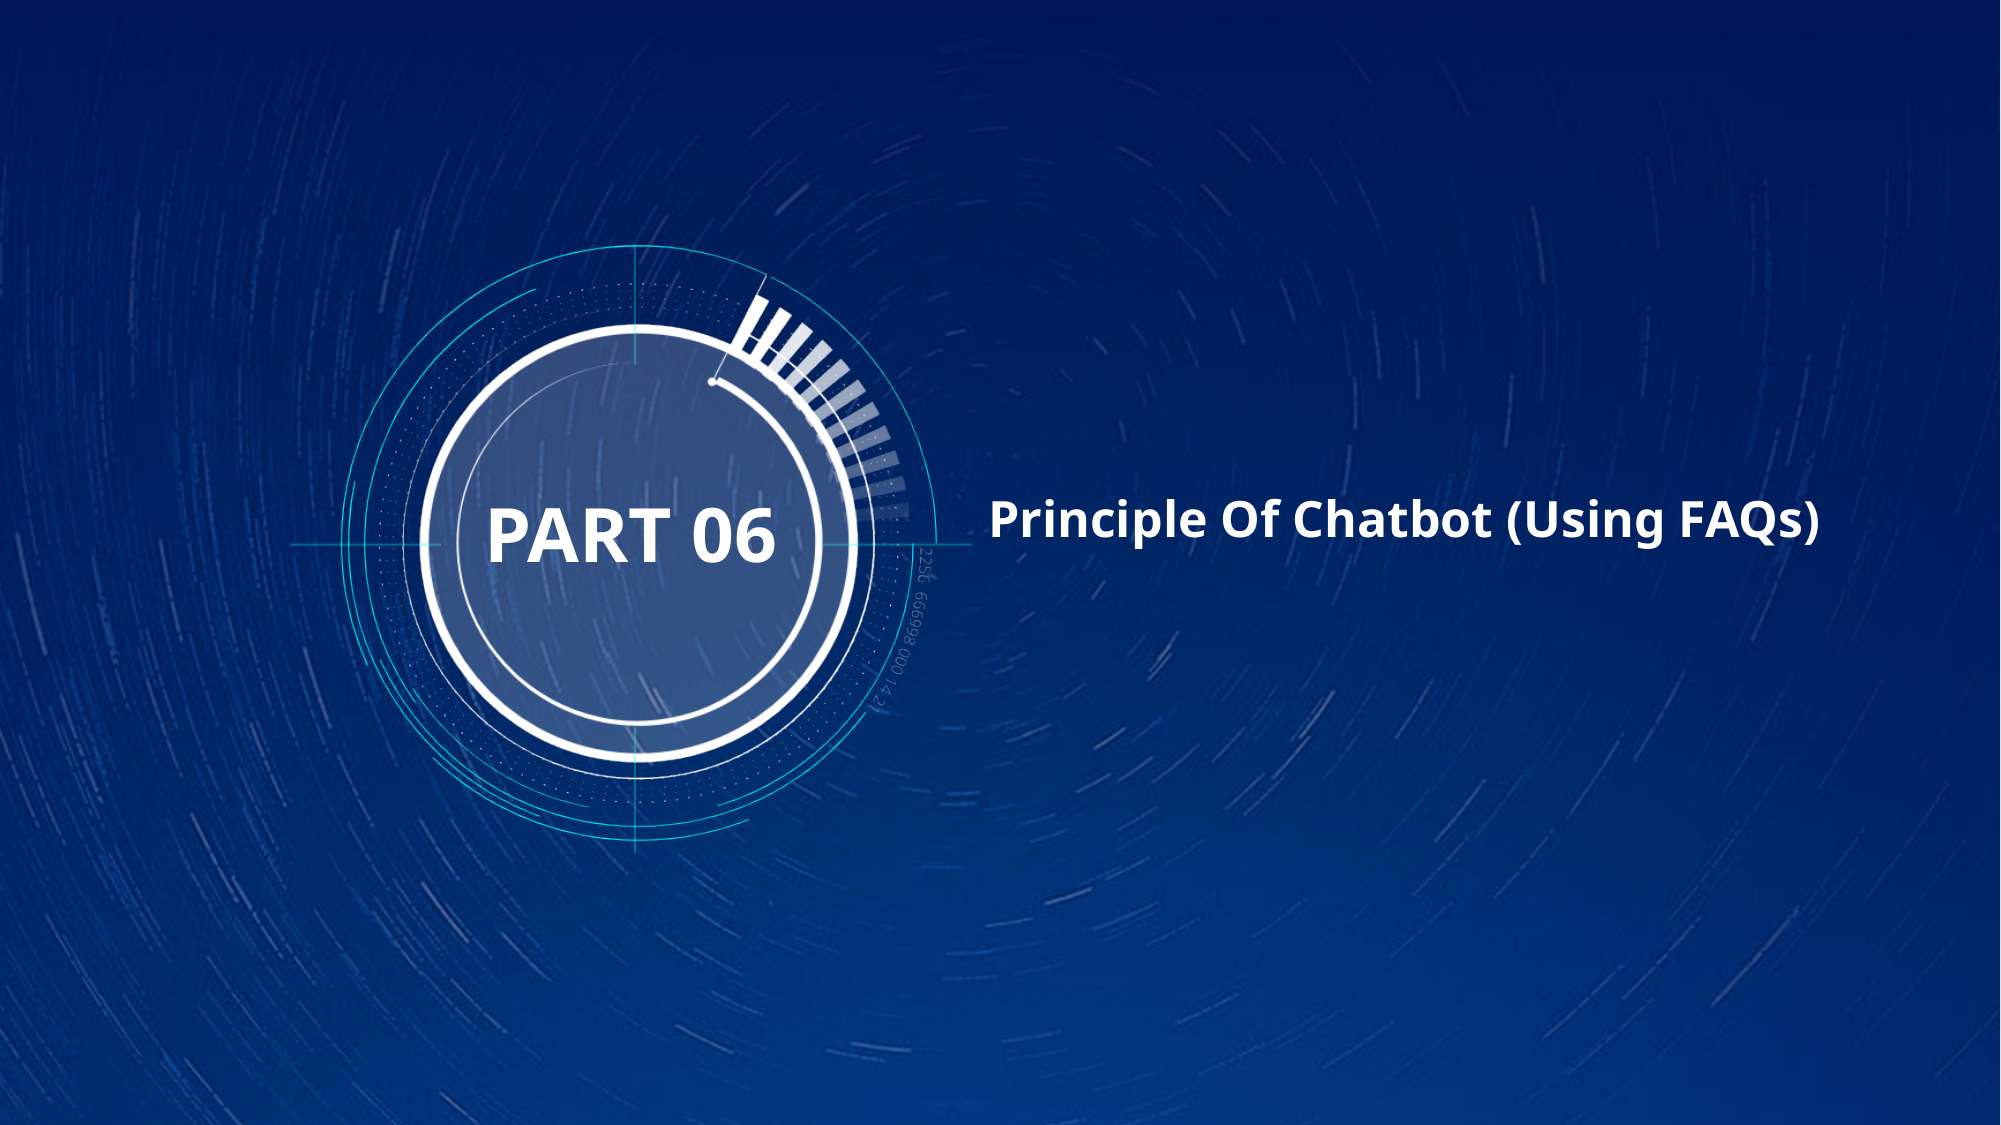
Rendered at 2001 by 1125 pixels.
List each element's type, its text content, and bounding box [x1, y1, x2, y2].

picture [0, 0, 2001, 1125]
text_box Principle Of Chatbot (Using FAQs) [973, 480, 1958, 555]
